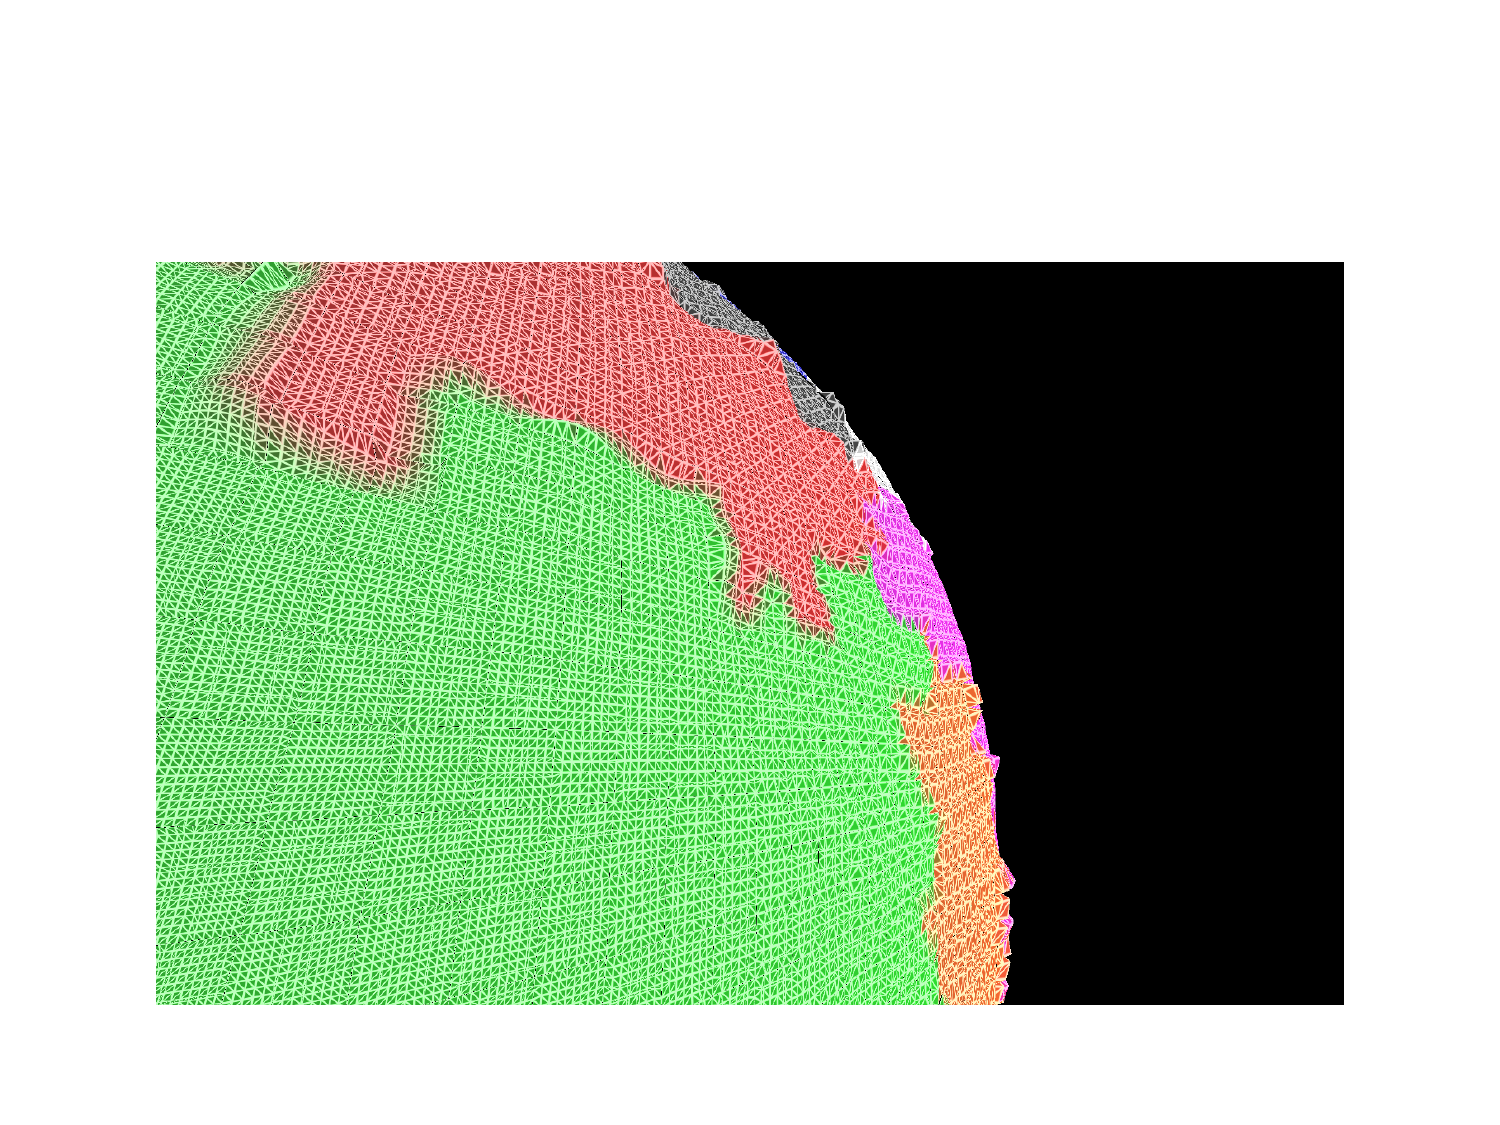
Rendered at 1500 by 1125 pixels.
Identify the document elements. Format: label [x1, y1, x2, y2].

list [155, 262, 1345, 1006]
